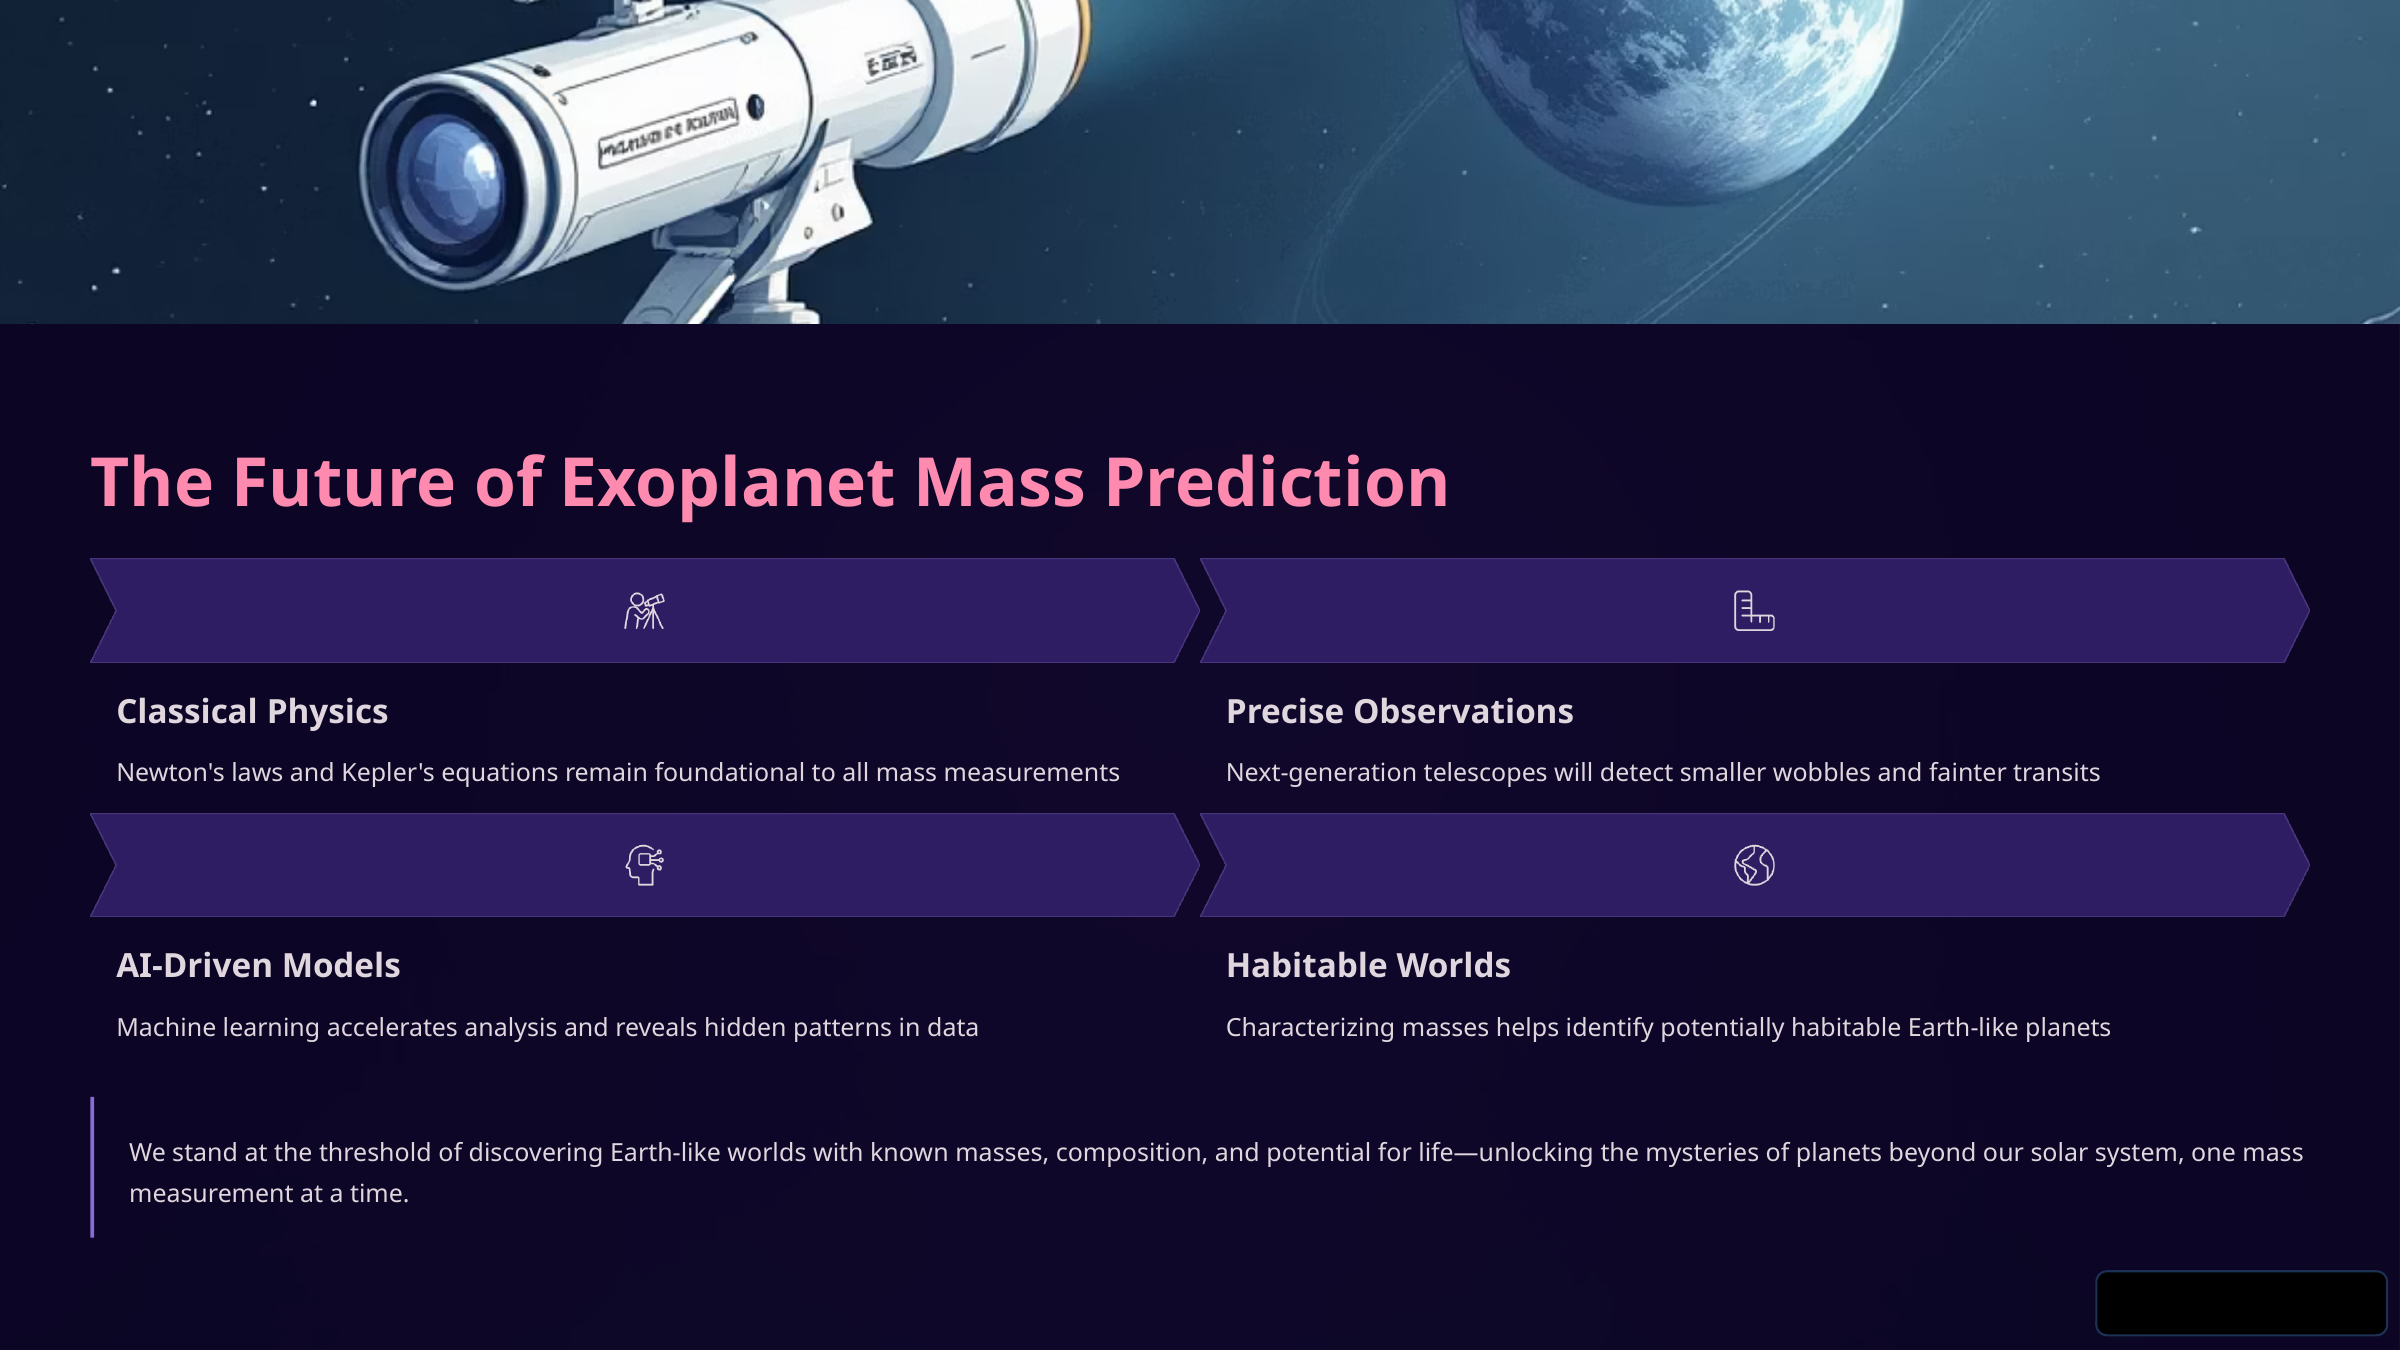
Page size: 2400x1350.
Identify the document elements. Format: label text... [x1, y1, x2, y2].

picture [2106, 1327, 2389, 1339]
picture [0, 0, 2400, 324]
text_box We stand at the threshold of discovering Earth-like worlds with known masses, composition, and potential for life—unlocking the mysteries of planets beyond our solar system, one mass measurement at a time. [129, 1125, 2310, 1209]
text_box [2095, 1270, 2389, 1337]
text_box Machine learning accelerates analysis and reveals hidden patterns in data [116, 1000, 1175, 1042]
text_box The Future of Exoplanet Mass Prediction [90, 435, 1357, 521]
picture [90, 558, 2310, 663]
picture [90, 813, 2310, 917]
text_box [90, 1096, 95, 1238]
text_box AI-Driven Models [116, 942, 456, 985]
text_box Precise Observations [1225, 688, 1566, 731]
text_box Newton's laws and Kepler's equations remain foundational to all mass measurements [116, 746, 1175, 788]
text_box Classical Physics [116, 688, 456, 731]
text_box Characterizing masses helps identify potentially habitable Earth-like planets [1225, 1000, 2284, 1042]
text_box Habitable Worlds [1225, 942, 1566, 985]
text_box Next-generation telescopes will detect smaller wobbles and fainter transits [1225, 746, 2284, 788]
picture [2383, 1271, 2389, 1280]
